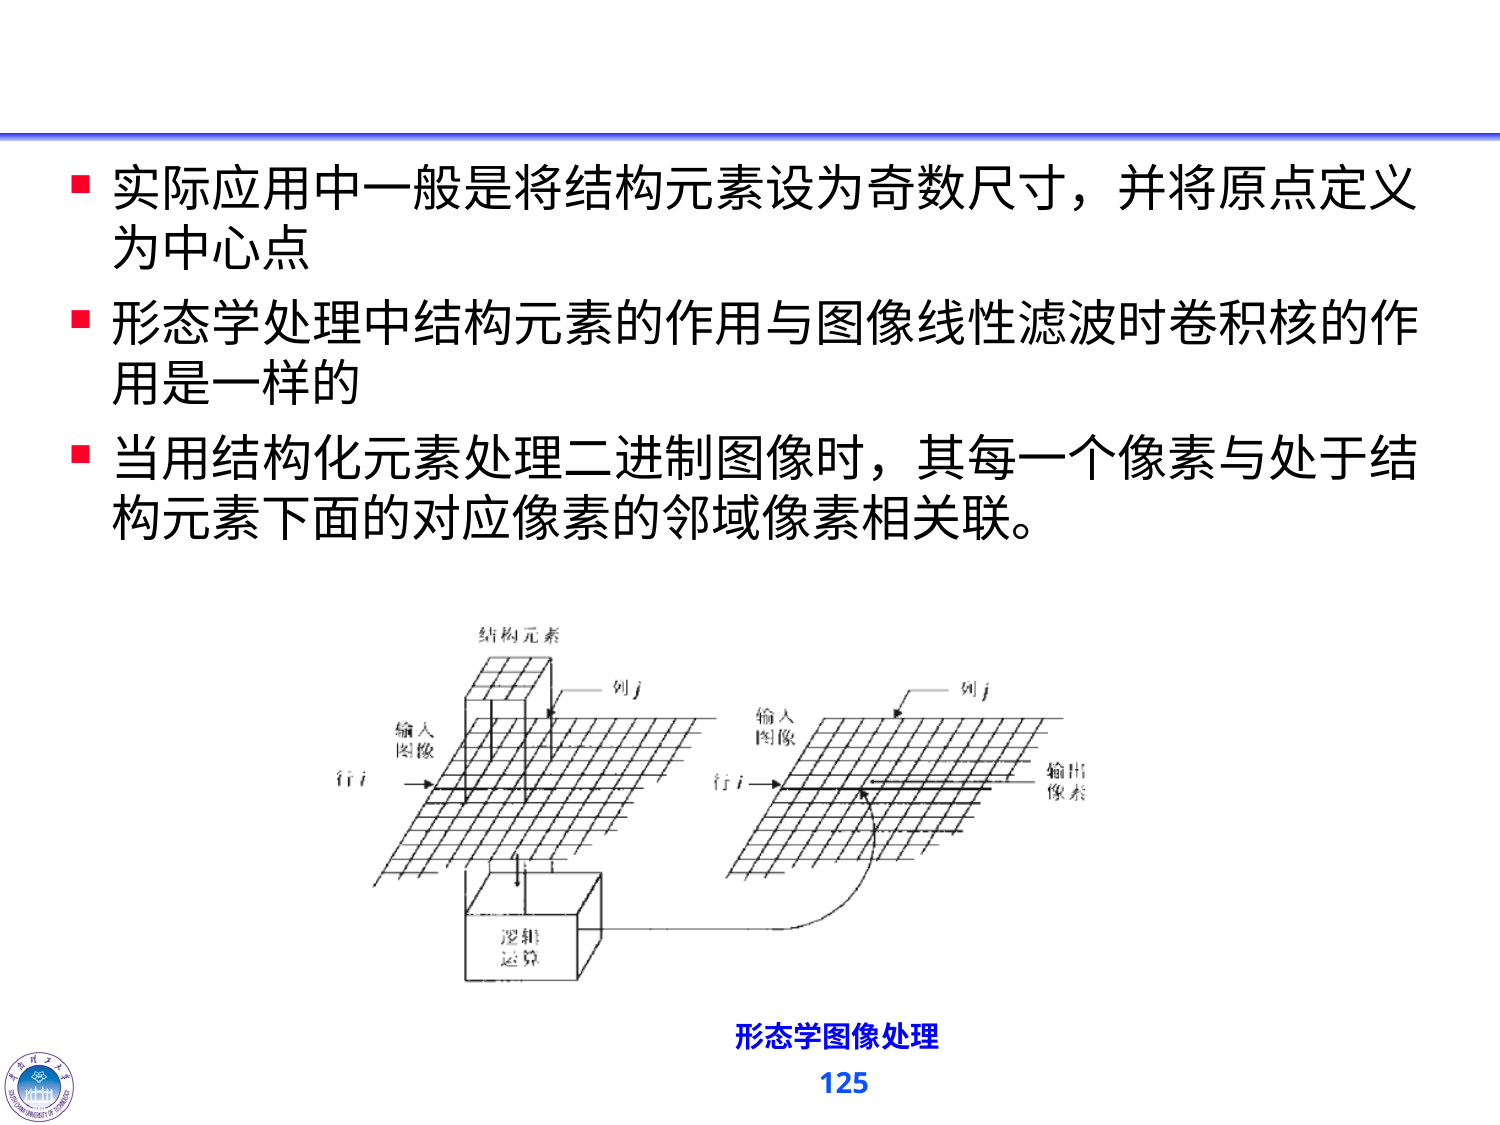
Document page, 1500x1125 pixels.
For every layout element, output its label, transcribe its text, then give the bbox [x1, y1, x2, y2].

text_box 形态学图像处理 [720, 1010, 955, 1061]
picture [337, 597, 1091, 993]
list 实际应用中一般是将结构元素设为奇数尺寸，并将原点定义为中心点 形态学处理中结构元素的作用与图像线性滤波时卷积核的作用是一样的 当用结构化元素处理二进制图像时，其每一个像素与处于结构元素下面的对应像素的邻域像素相关联。 [58, 148, 1435, 643]
picture [3, 1051, 75, 1123]
